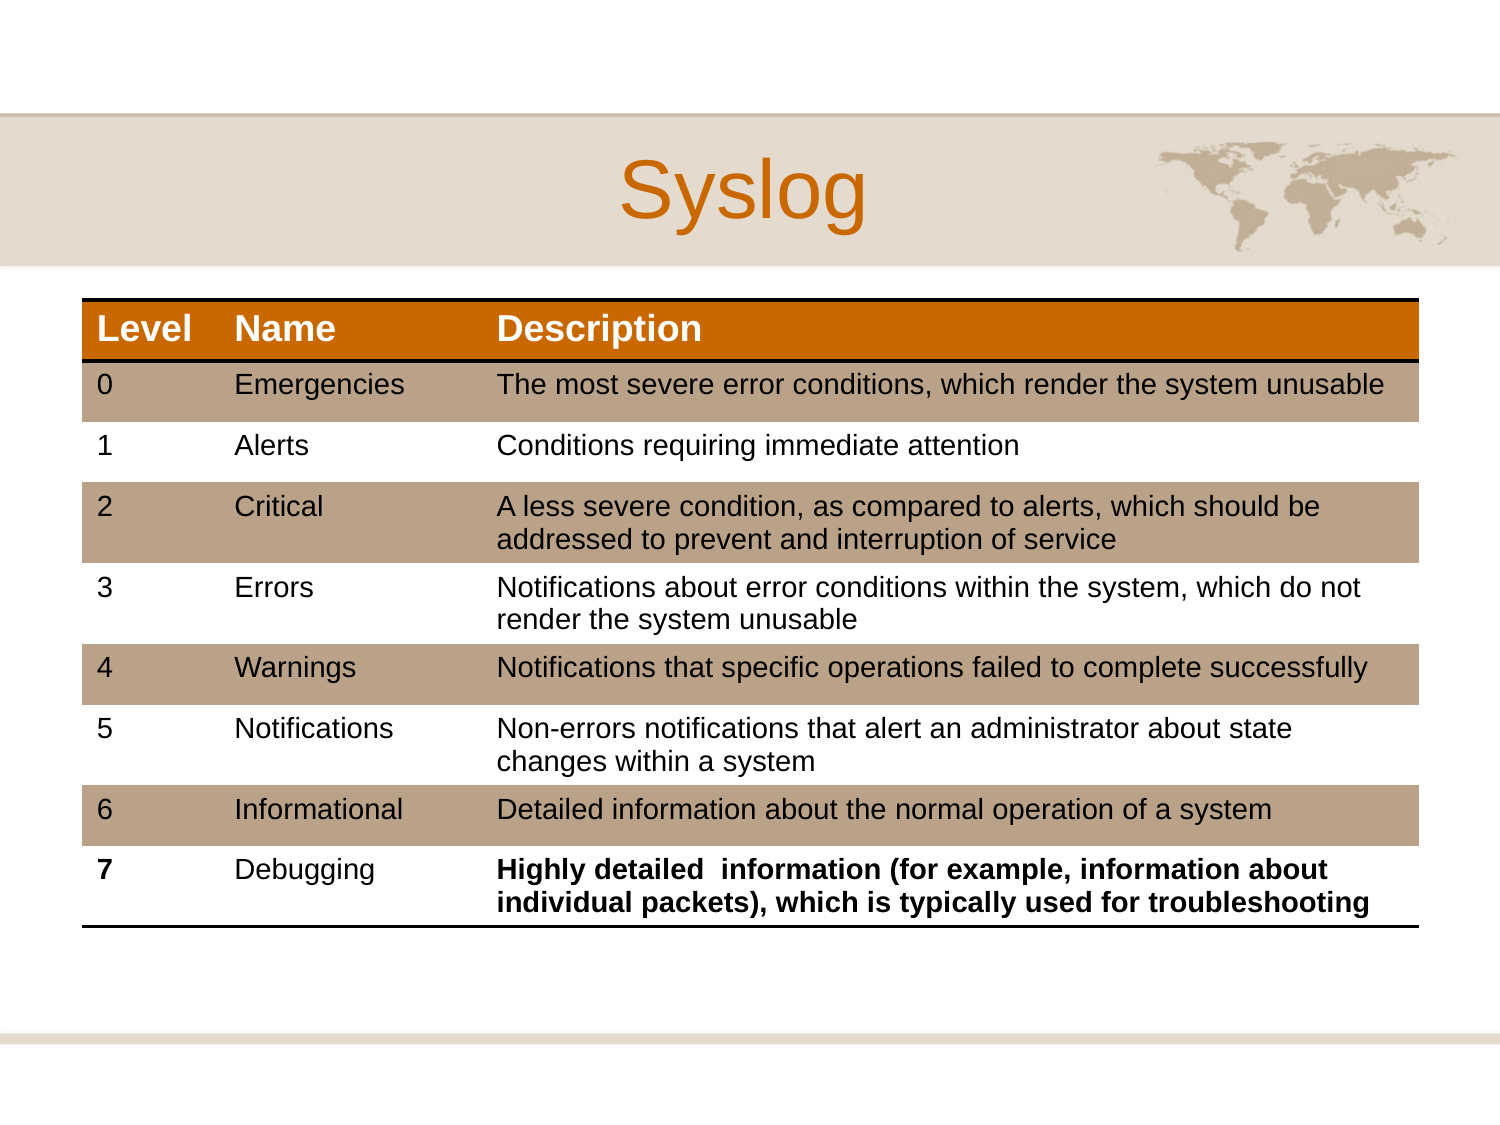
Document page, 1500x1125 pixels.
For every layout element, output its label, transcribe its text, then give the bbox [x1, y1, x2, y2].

table_cell 1 [82, 422, 219, 482]
table_cell 0 [82, 363, 219, 422]
table_header Level [82, 302, 219, 359]
table_cell 2 [82, 482, 219, 563]
table_cell 5 [82, 705, 219, 785]
table_cell Notifications about error conditions within the system, which do not render the system unusable [482, 563, 1419, 644]
table_header Description [482, 302, 1419, 359]
table_cell Conditions requiring immediate attention [482, 422, 1419, 482]
table_cell Critical [219, 482, 482, 563]
table_cell Emergencies [219, 363, 482, 422]
table_cell The most severe error conditions, which render the system unusable [482, 363, 1419, 422]
title Syslog [68, 137, 1419, 233]
table_header Name [219, 302, 482, 359]
table_cell 4 [82, 644, 219, 705]
table_cell Highly detailed information (for example, information about individual packets), which is typically used for troubleshooting [482, 846, 1419, 925]
table_cell Notifications [219, 705, 482, 785]
table_cell Alerts [219, 422, 482, 482]
table_cell 3 [82, 563, 219, 644]
table_cell A less severe condition, as compared to alerts, which should be addressed to prevent and interruption of service [482, 482, 1419, 563]
picture [0, 0, 1500, 1125]
table_cell Informational [219, 785, 482, 846]
table_cell Debugging [219, 846, 482, 925]
table_cell Notifications that specific operations failed to complete successfully [482, 644, 1419, 705]
table_cell 7 [82, 846, 219, 925]
table_cell Warnings [219, 644, 482, 705]
table_cell Detailed information about the normal operation of a system [482, 785, 1419, 846]
table_cell Non-errors notifications that alert an administrator about state changes within a system [482, 705, 1419, 785]
table_cell Errors [219, 563, 482, 644]
table_cell 6 [82, 785, 219, 846]
